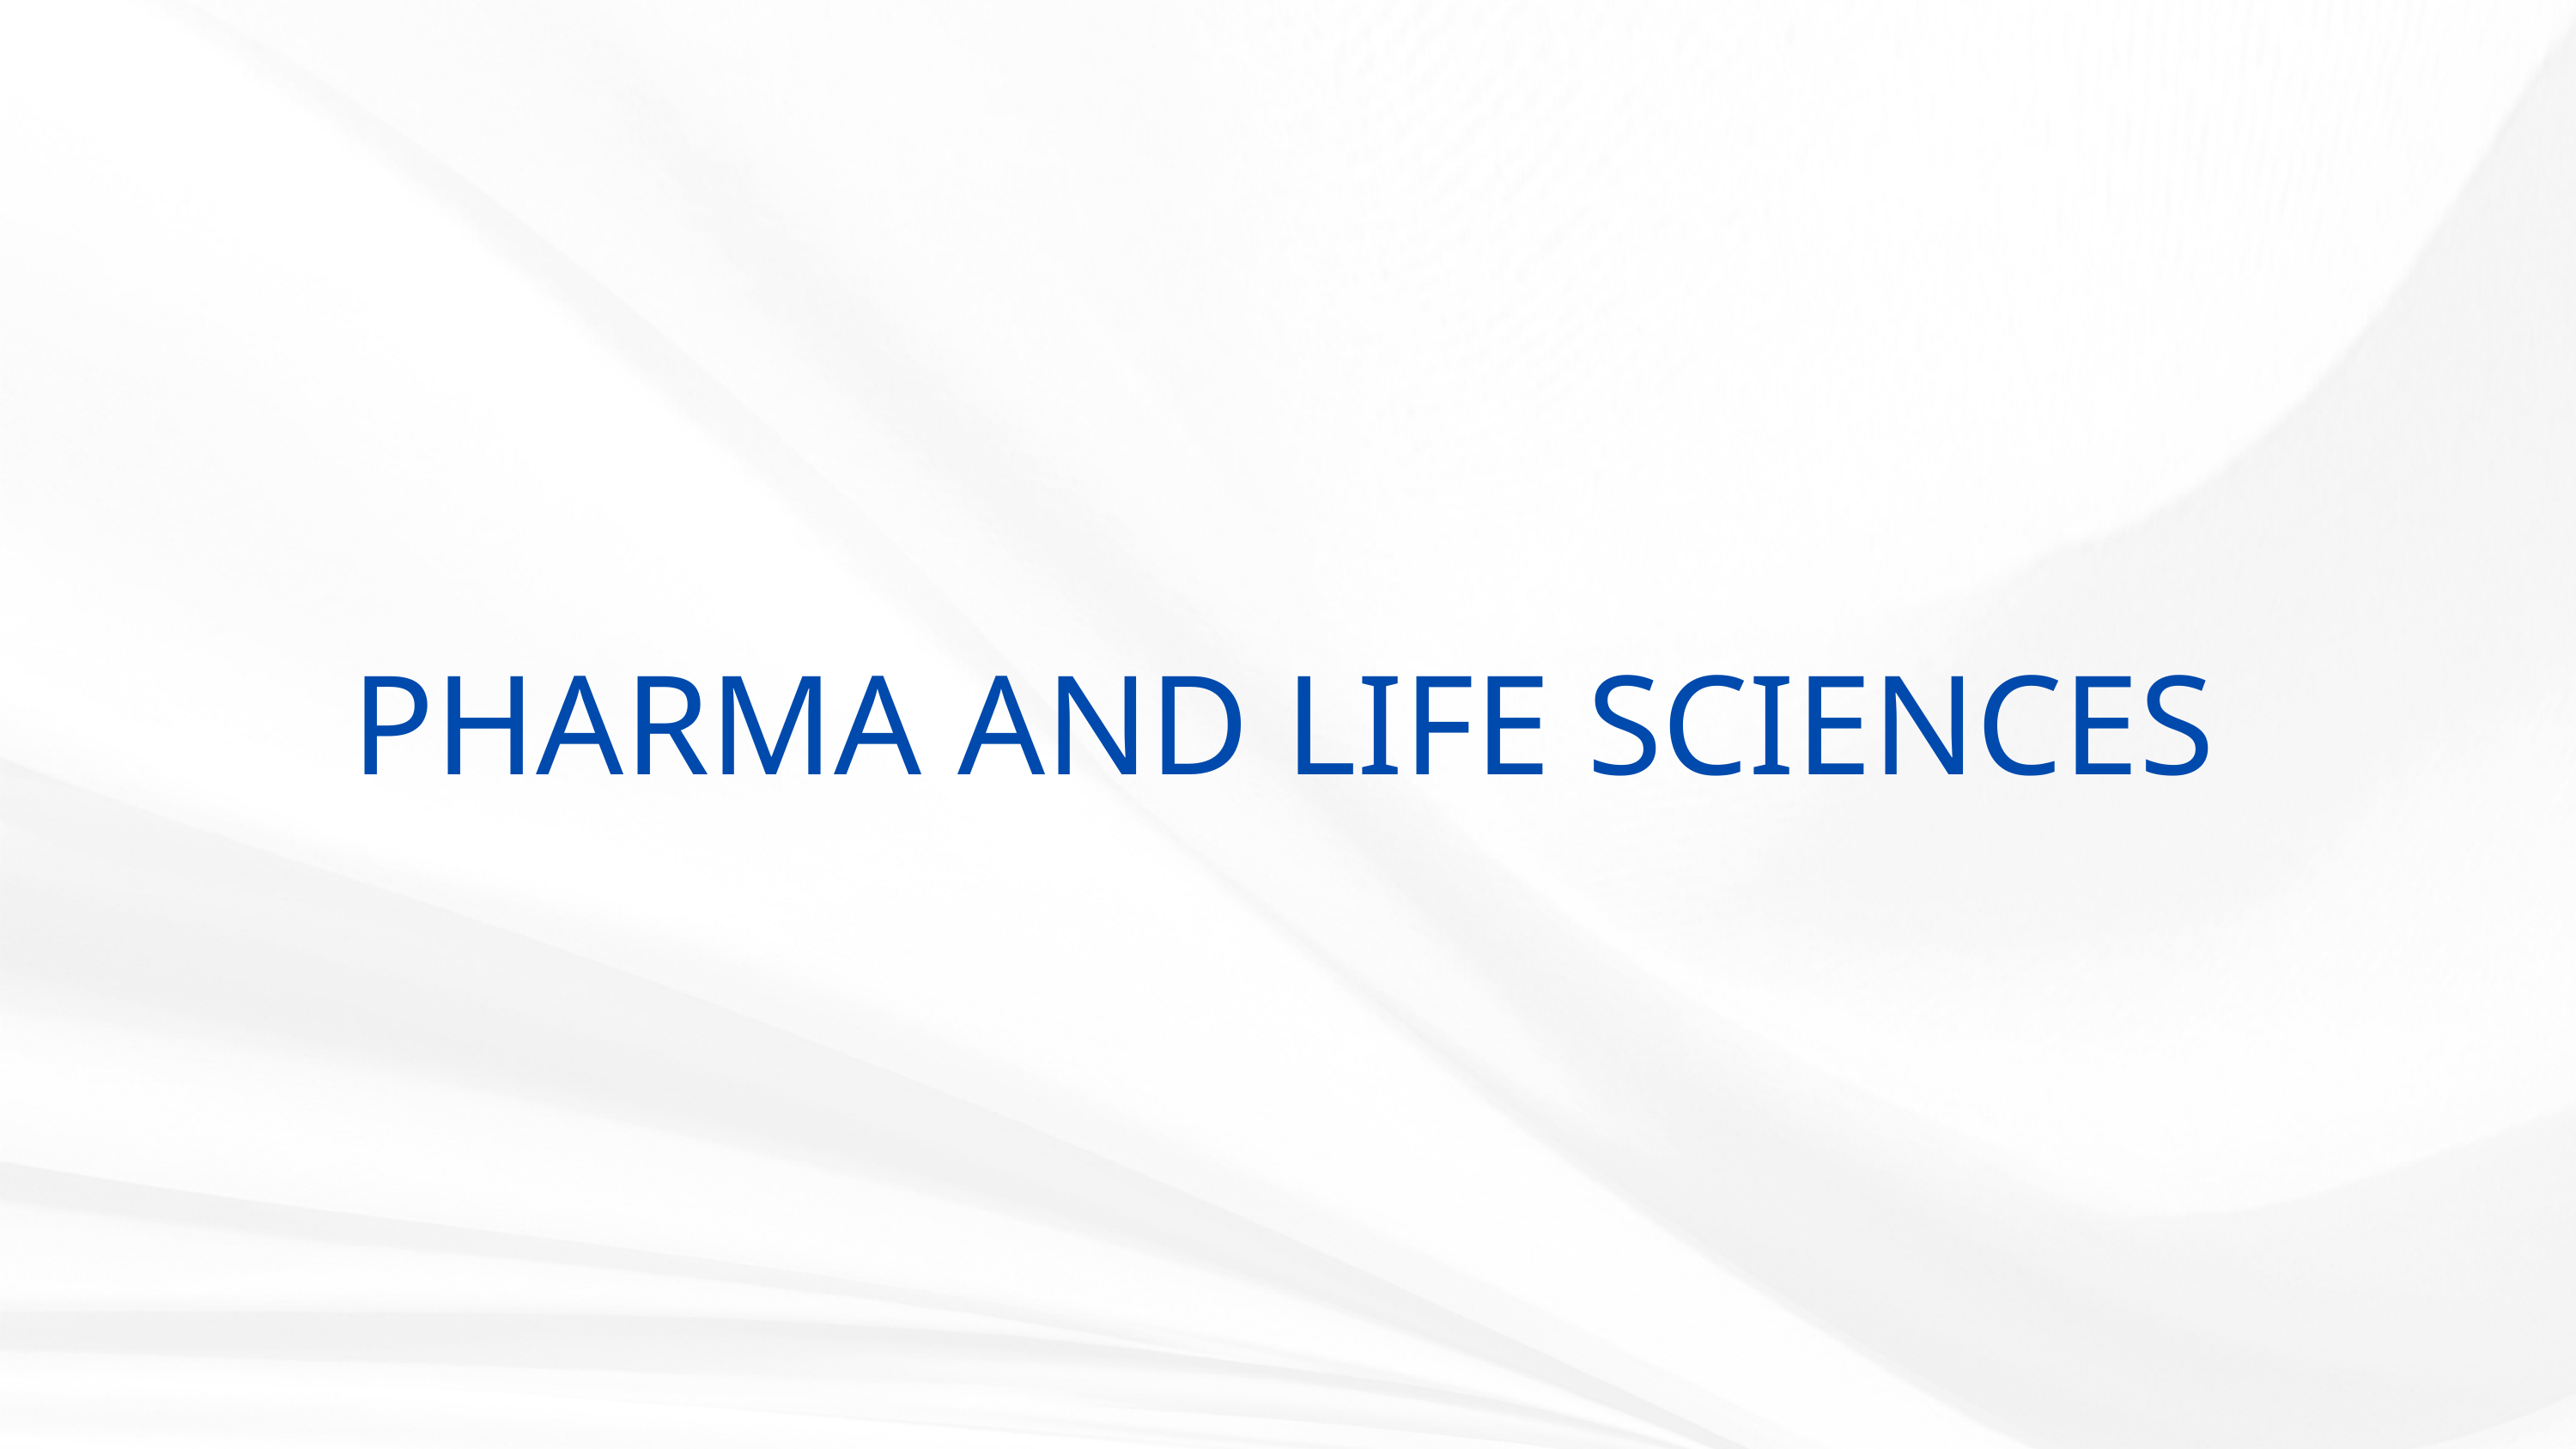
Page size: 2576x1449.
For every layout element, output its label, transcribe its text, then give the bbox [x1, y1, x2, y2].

text_box [0, 0, 2576, 1449]
text_box PHARMA AND LIFE SCIENCES [40, 609, 2527, 802]
